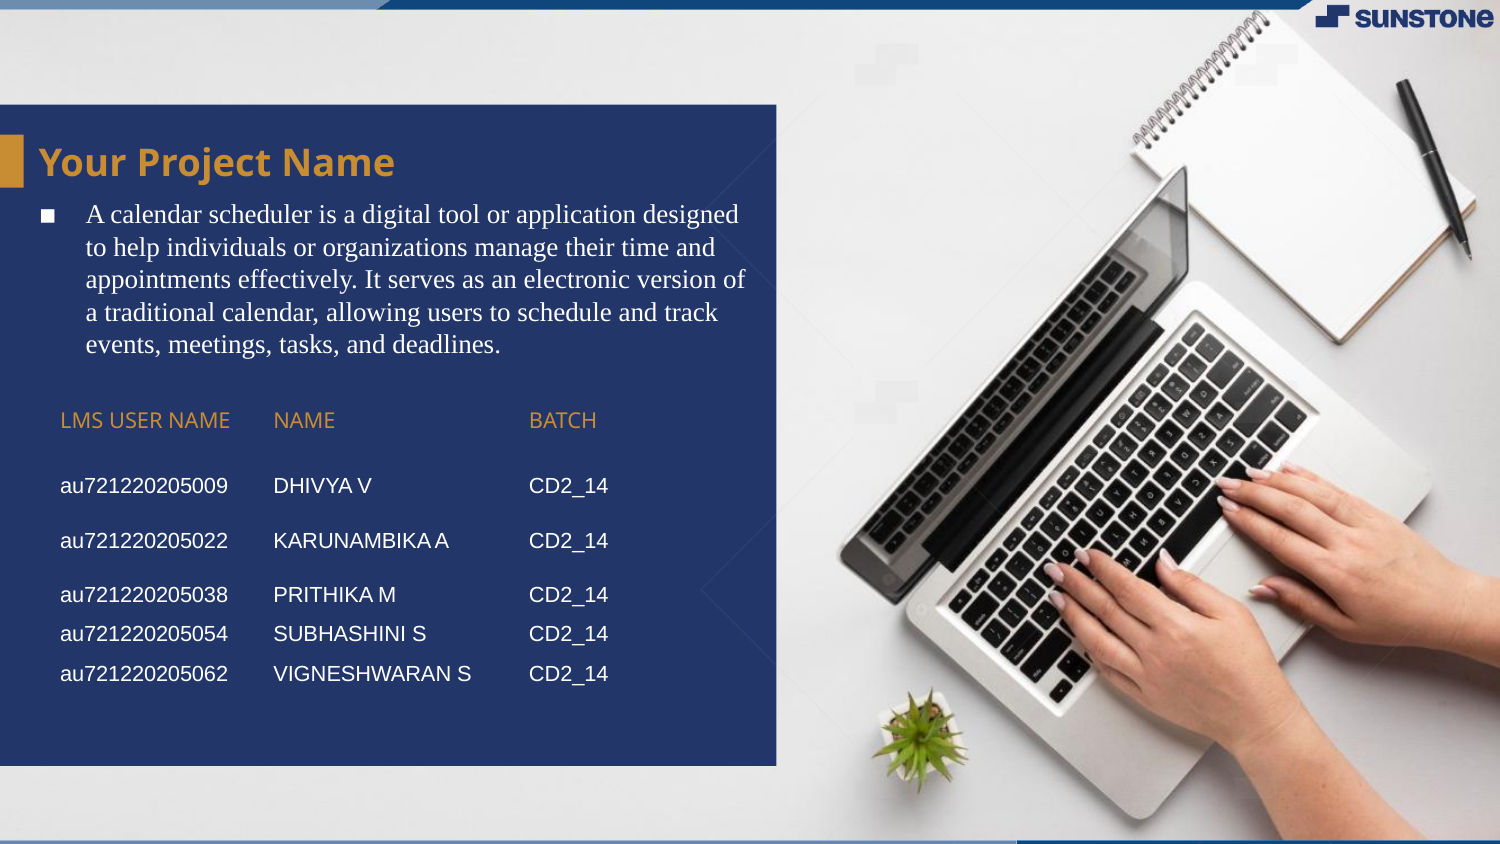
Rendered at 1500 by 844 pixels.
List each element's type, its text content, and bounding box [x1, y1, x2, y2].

table_cell CD2_14 [514, 575, 694, 615]
table_cell CD2_14 [514, 467, 694, 521]
table_cell au721220205038 [45, 575, 258, 615]
table_cell DHIVYA V [258, 467, 514, 521]
table_cell CD2_14 [514, 521, 694, 575]
table_cell VIGNESHWARAN S [258, 654, 514, 708]
table_header BATCH [514, 398, 694, 467]
table_header NAME [258, 398, 514, 467]
table_cell CD2_14 [514, 654, 694, 708]
table_cell SUBHASHINI S [258, 615, 514, 654]
table_cell au721220205062 [45, 654, 258, 708]
table_cell au721220205054 [45, 615, 258, 654]
title Your Project Name [23, 132, 585, 189]
table_cell PRITHIKA M [258, 575, 514, 615]
table_cell KARUNAMBIKA A [258, 521, 514, 575]
table_header LMS USER NAME [45, 398, 258, 467]
list A calendar scheduler is a digital tool or application designed to help individuals or organizations manage their time and appointments effectively. It serves as an electronic version of a traditional calendar, allowing users to schedule and track events, meetings, tasks, and deadlines. [23, 189, 694, 711]
picture [0, 0, 1500, 844]
table_cell au721220205022 [45, 521, 258, 575]
table_cell CD2_14 [514, 615, 694, 654]
table_cell au721220205009 [45, 467, 258, 521]
